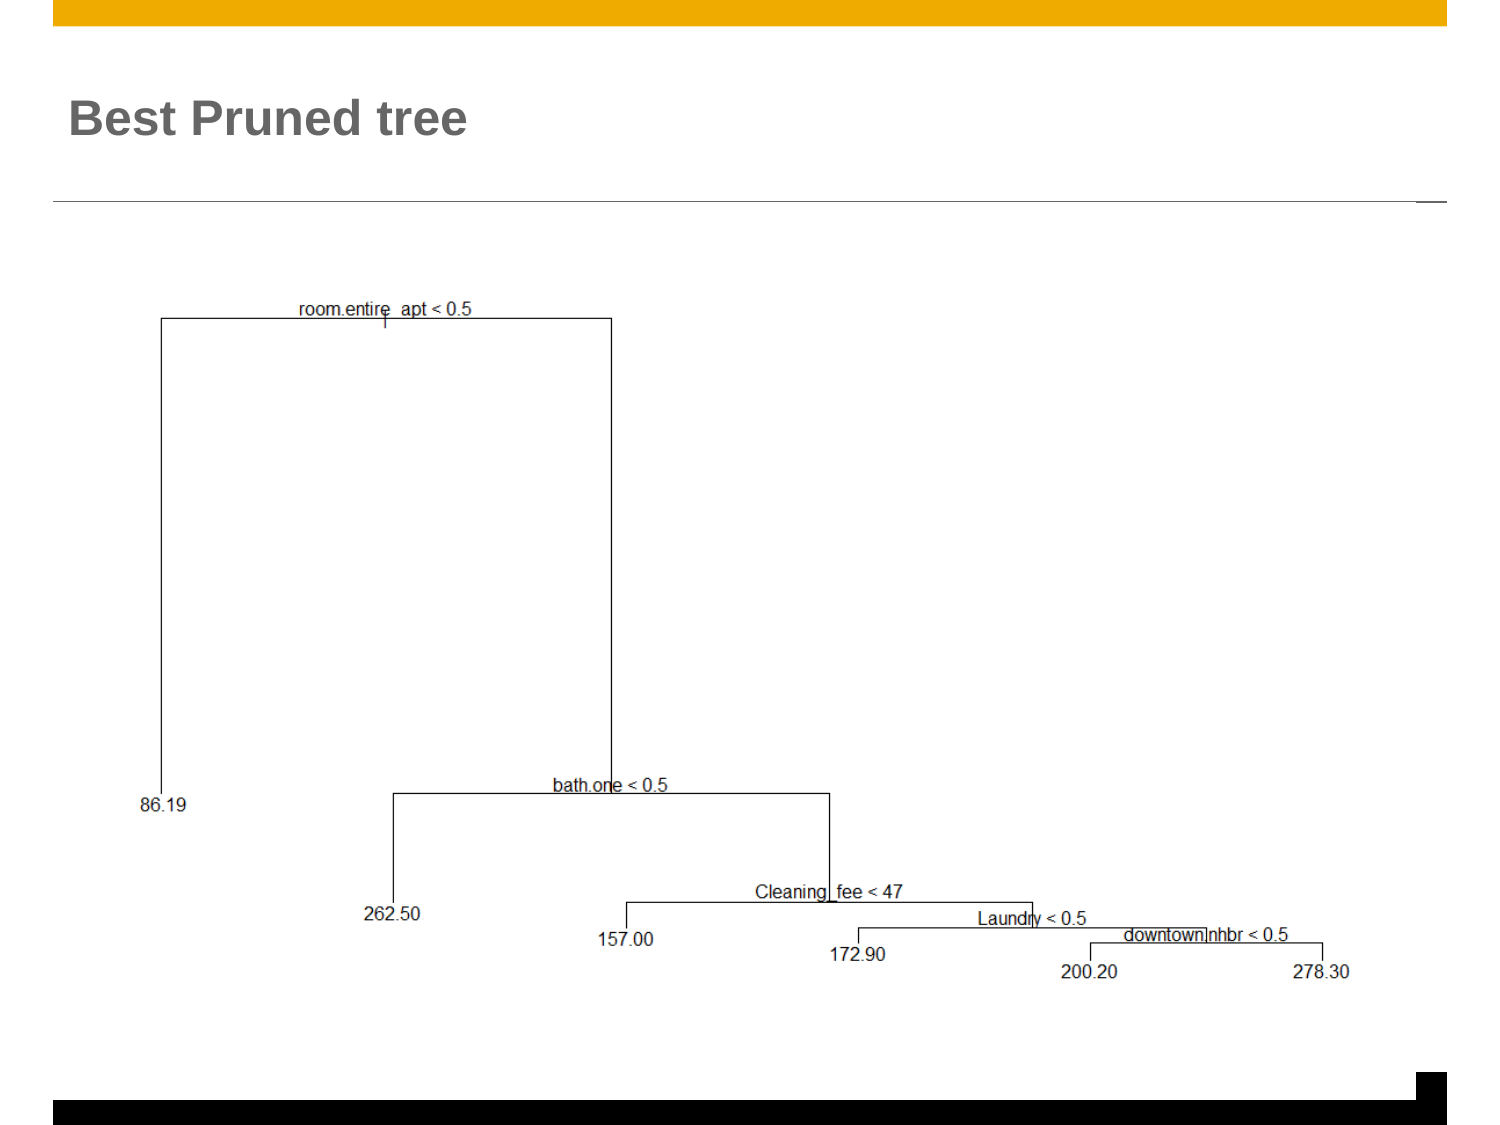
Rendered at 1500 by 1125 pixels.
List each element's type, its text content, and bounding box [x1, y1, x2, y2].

picture [24, 201, 1416, 1101]
title Best Pruned tree [53, 53, 1447, 178]
